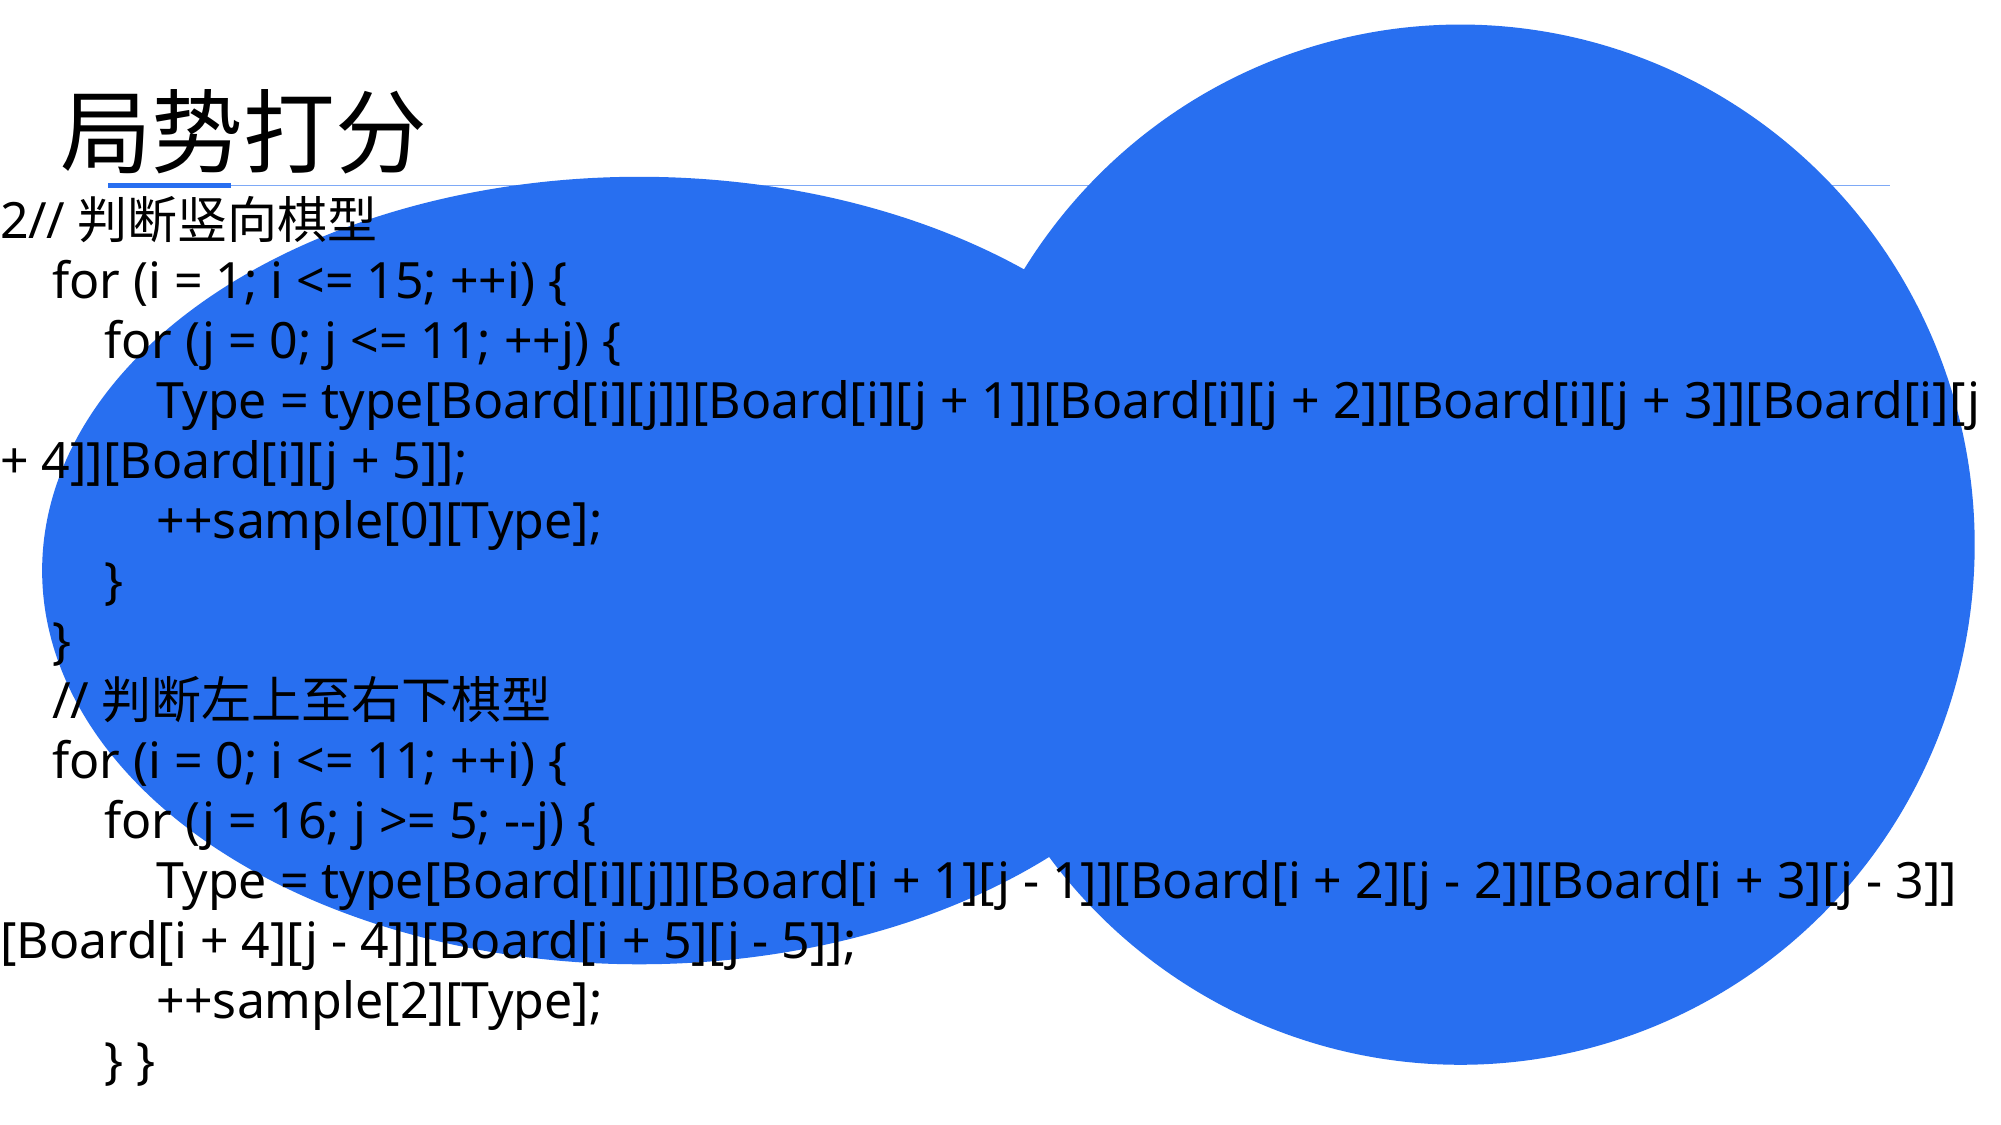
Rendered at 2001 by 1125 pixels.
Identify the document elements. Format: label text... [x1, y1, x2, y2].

text_box [1086, 24, 1835, 188]
text_box 2//判断竖向棋型 for (i = 1; i <= 15; ++i) { for (j = 0; j <= 11; ++j) { Type = type[Board[i][j]][Board[i][j + 1]][Board[i][j + 2]][Board[i][j + 3]][Board[i][j + 4]][Board[i][j + 5]]; ++sample[0][Type]; } } //判断左上至右下棋型 for (i = 0; i <= 11; ++i) { for (j = 16; j >= 5; --j) { Type = type[Board[i][j]][Board[i + 1][j - 1]][Board[i + 2][j - 2]][Board[i + 3][j - 3]][Board[i + 4][j - 4]][Board[i + 5][j - 5]]; ++sample[2][Type]; } } [0, 188, 2000, 1089]
text_box [497, 178, 781, 188]
list 局势打分 [60, 87, 808, 178]
